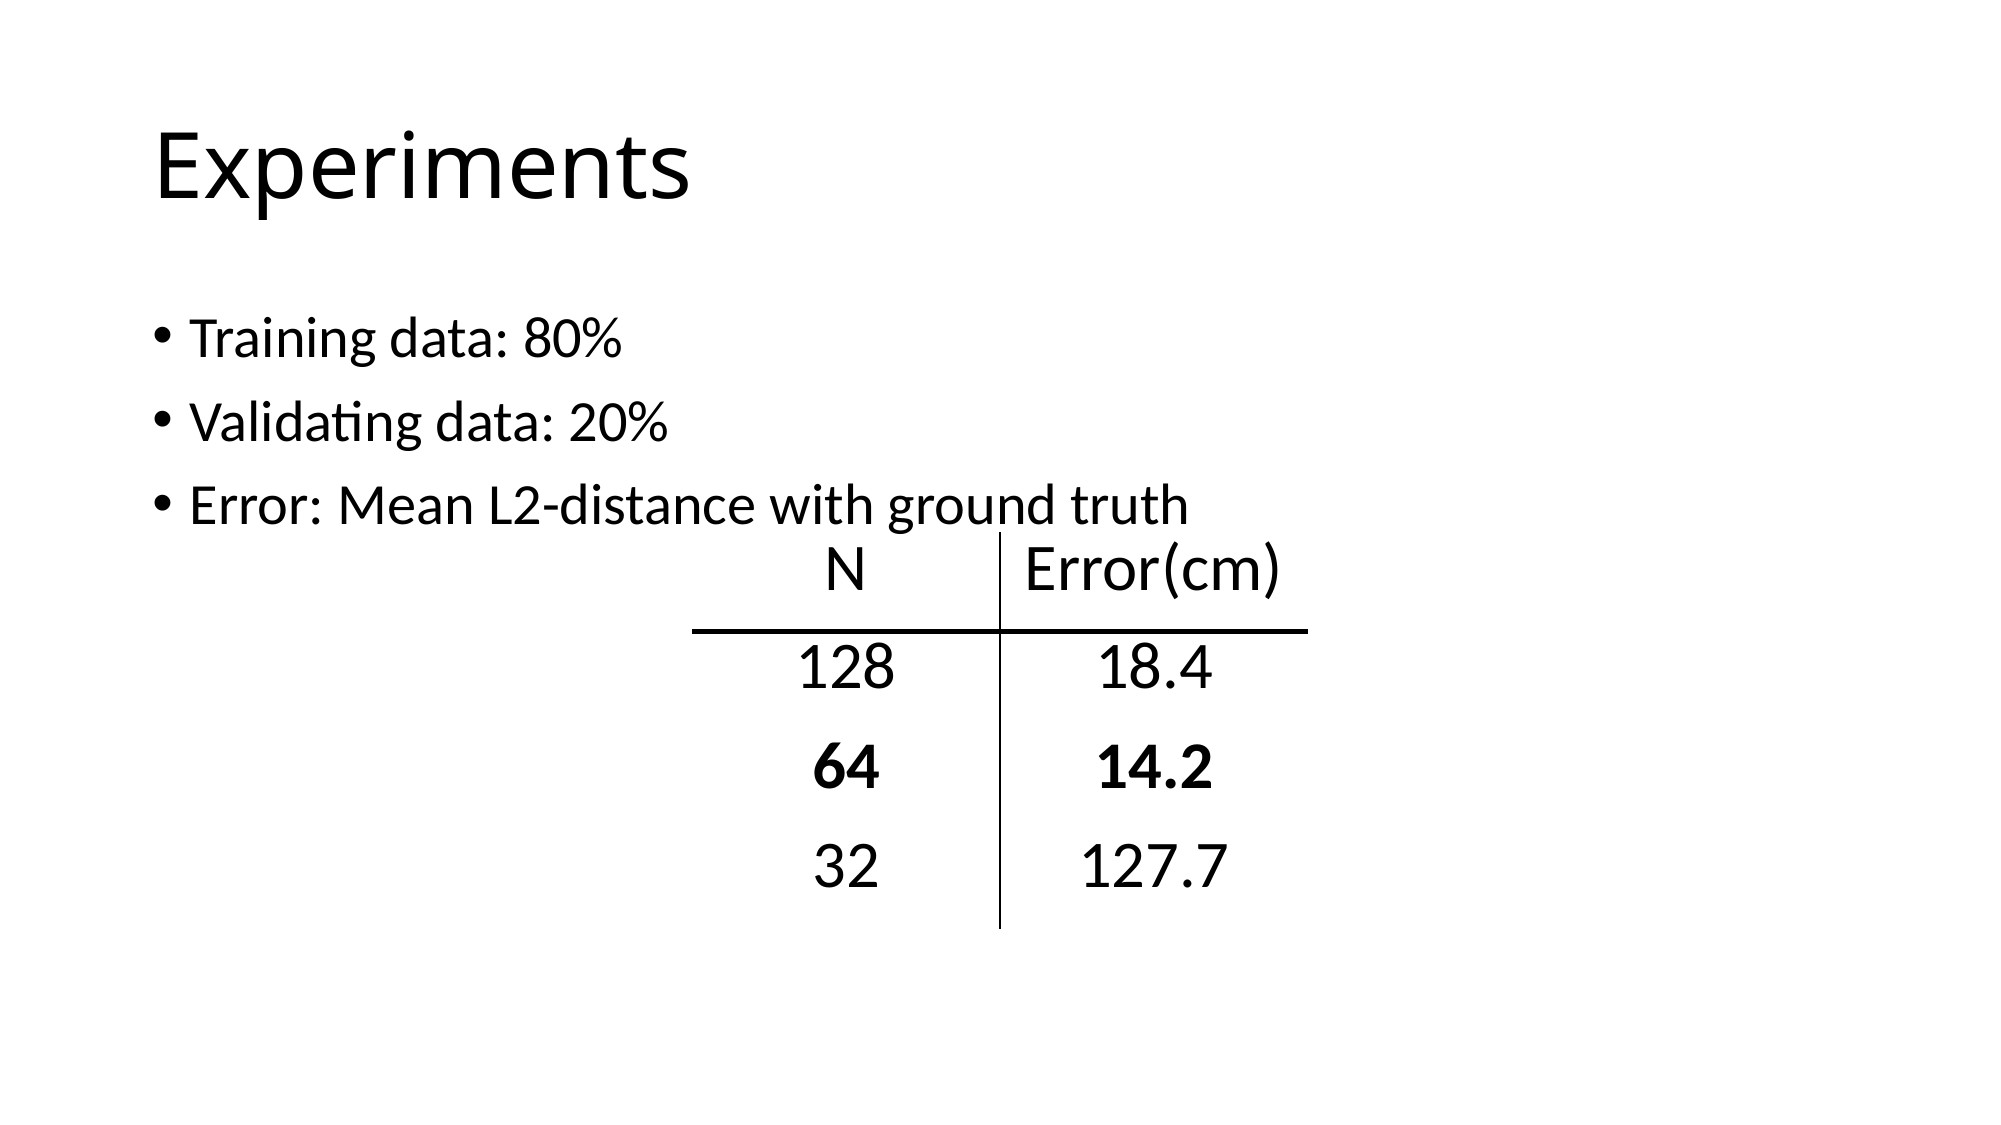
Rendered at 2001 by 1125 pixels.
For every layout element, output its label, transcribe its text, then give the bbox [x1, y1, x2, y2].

table_cell 128 [692, 634, 999, 731]
title Experiments [137, 59, 1863, 278]
table_cell 14.2 [1001, 731, 1308, 830]
table_cell 32 [692, 830, 999, 929]
list Training data: 80% Validating data: 20% Error: Mean L2-distance with ground truth [137, 299, 1863, 1014]
table_cell 18.4 [1001, 634, 1308, 731]
table_cell 127.7 [1001, 830, 1308, 929]
table_header Error(cm) [1001, 532, 1308, 629]
table_header N [692, 532, 999, 629]
table_cell 64 [692, 731, 999, 830]
